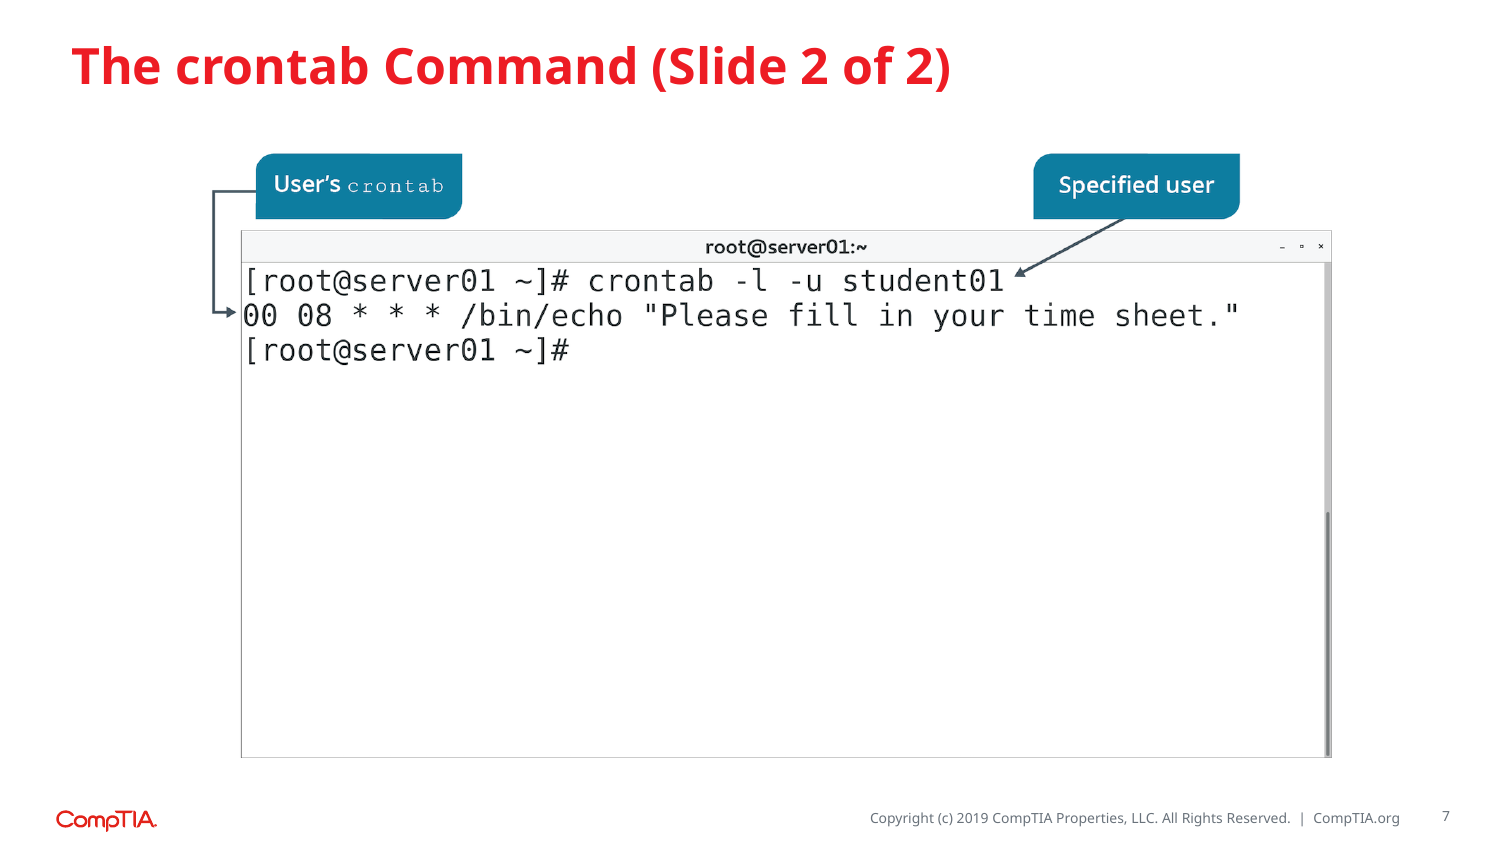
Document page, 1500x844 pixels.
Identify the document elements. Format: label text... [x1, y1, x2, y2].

title The crontab Command (Slide 2 of 2) [56, 12, 1444, 117]
picture [168, 116, 1332, 758]
slide_number 7 [1407, 800, 1450, 835]
